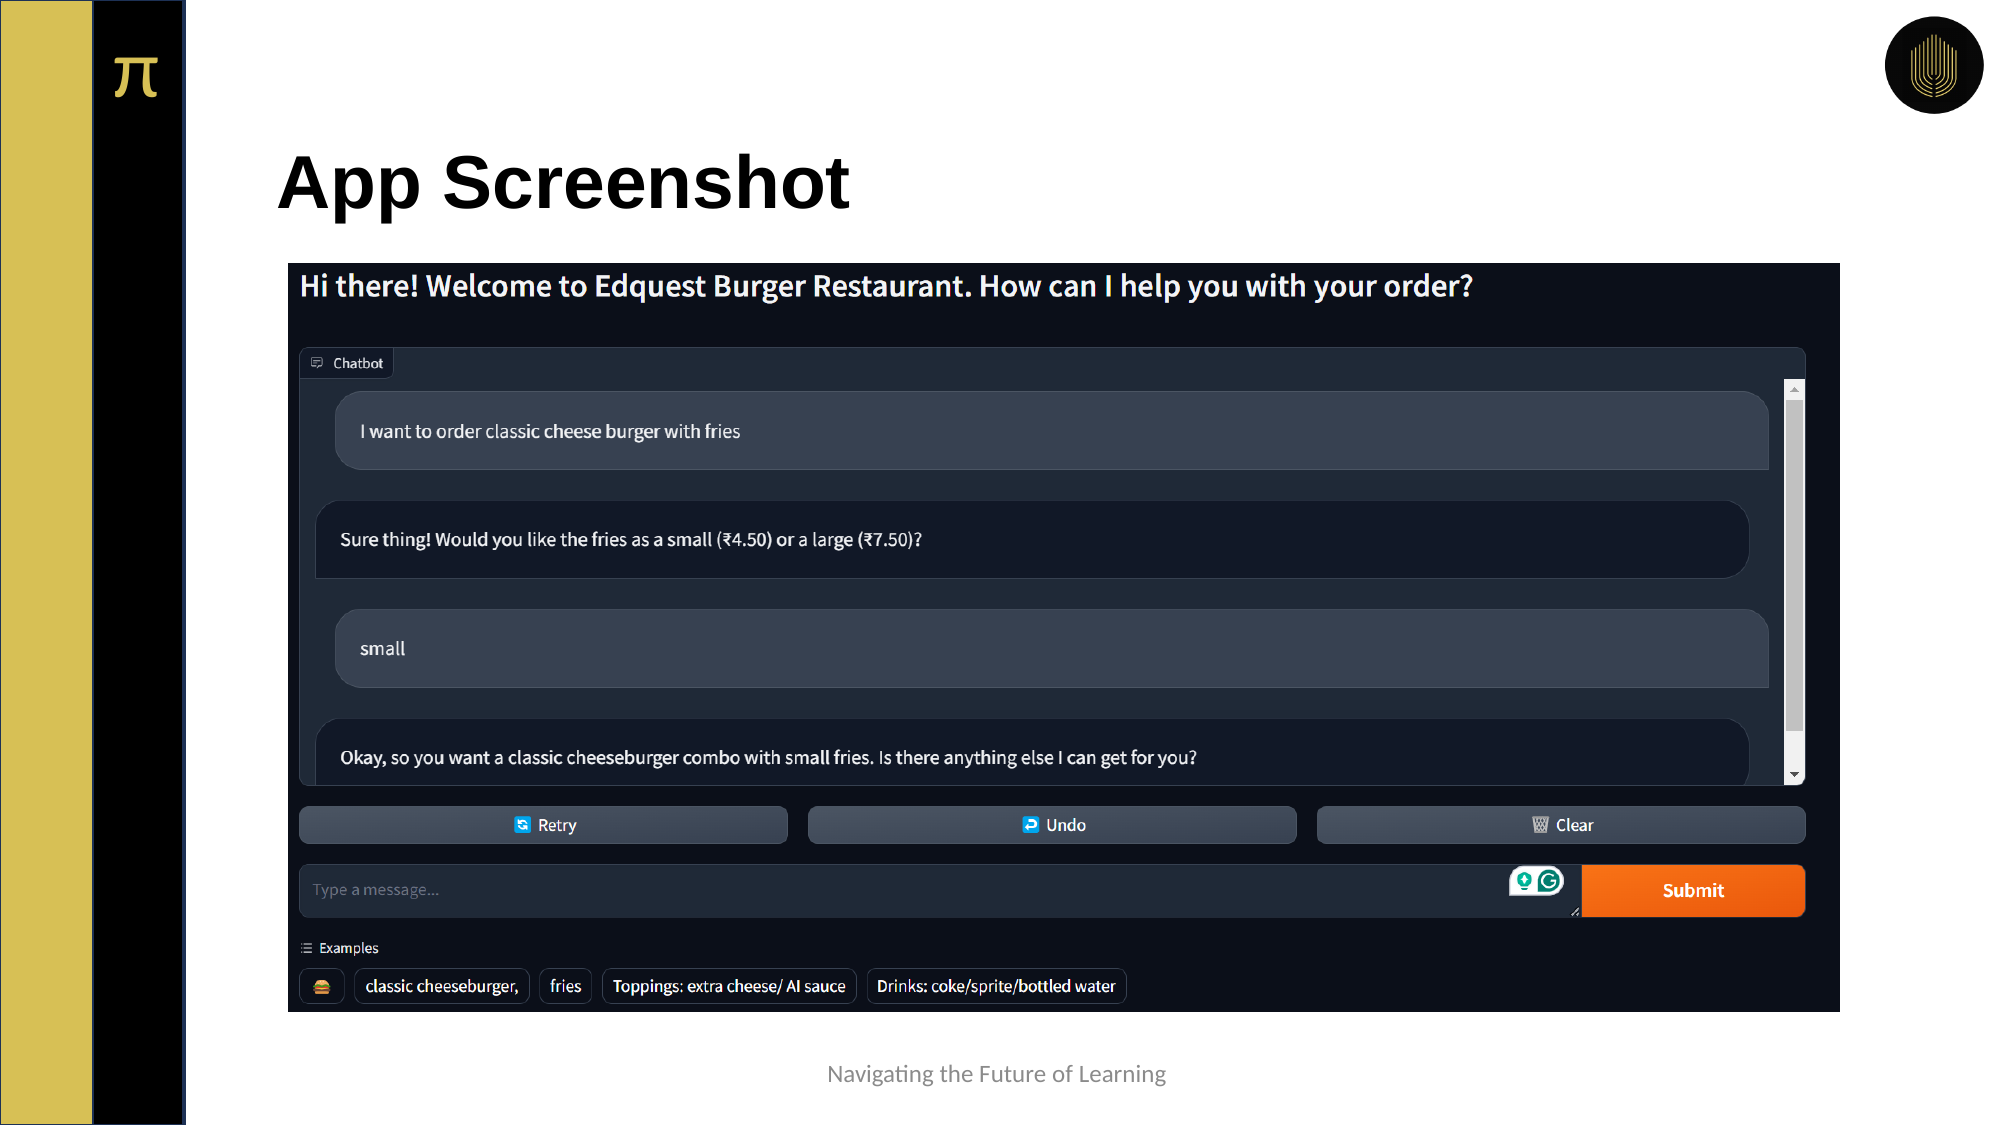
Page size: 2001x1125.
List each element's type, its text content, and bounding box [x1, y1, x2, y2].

text_box App Screenshot [261, 29, 1867, 233]
picture [1837, 0, 2000, 164]
text_box [92, 0, 184, 1125]
picture [288, 263, 1840, 1013]
text_box [0, 0, 92, 1125]
footer Navigating the Future of Learning [662, 1042, 1338, 1103]
text_box π [98, 7, 172, 122]
